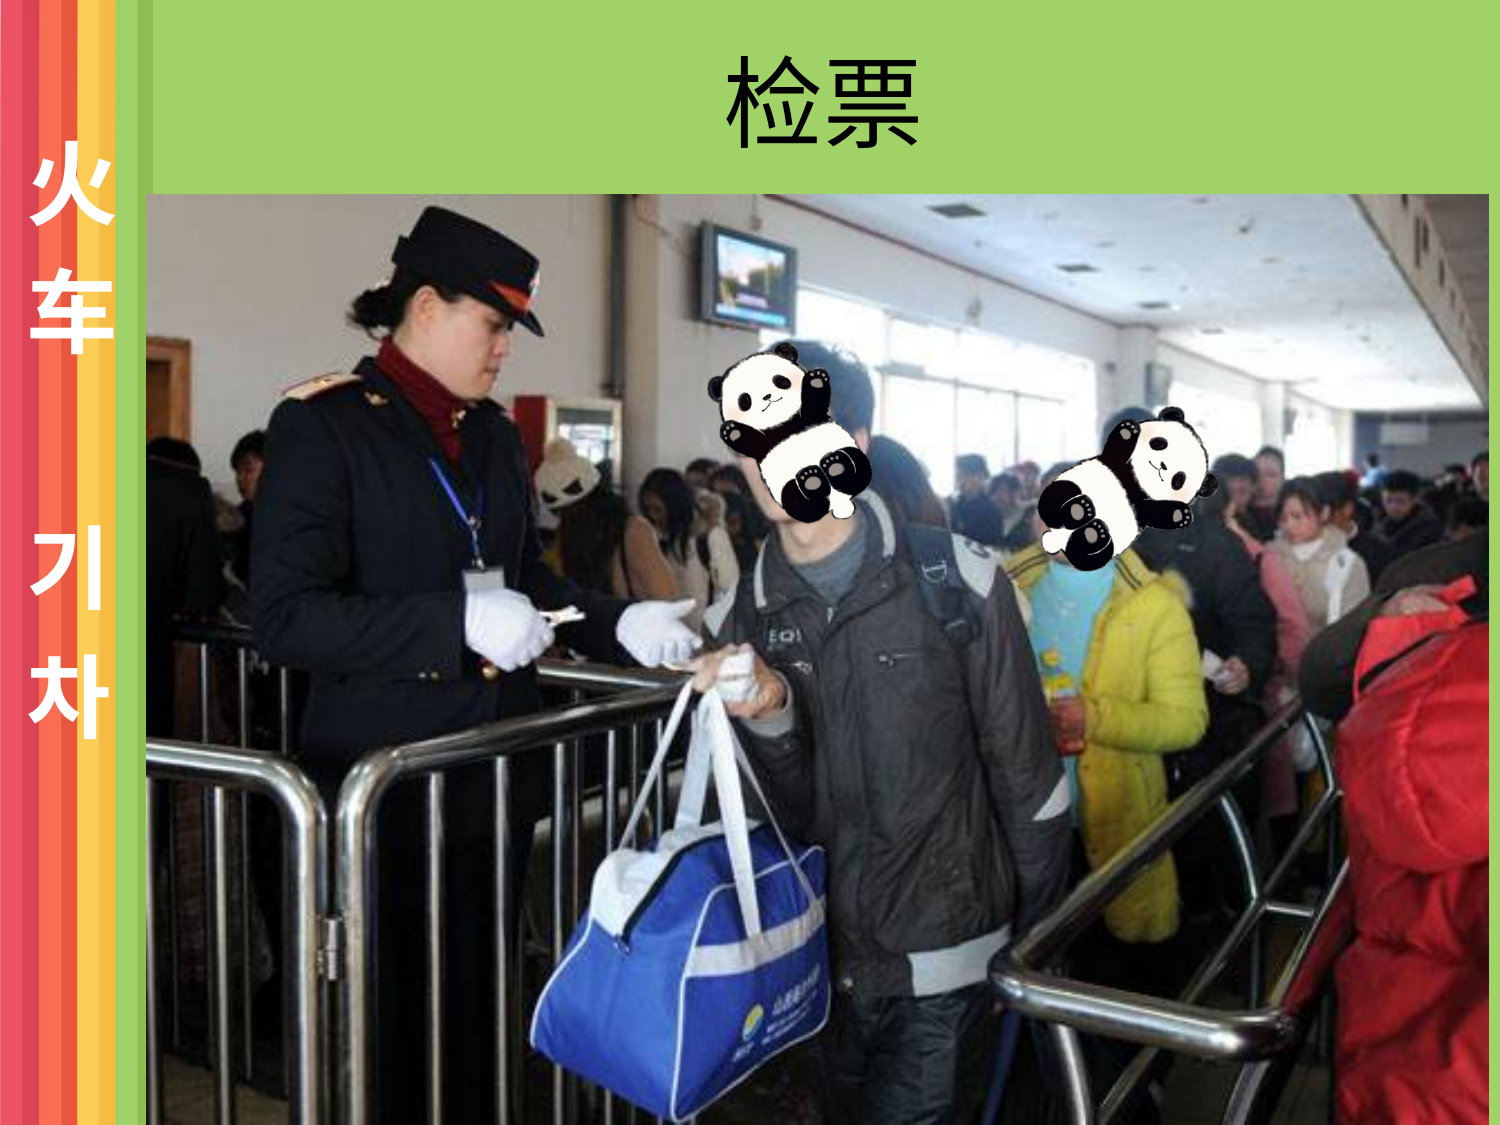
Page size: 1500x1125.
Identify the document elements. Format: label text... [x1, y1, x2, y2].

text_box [146, 194, 1489, 1125]
picture [0, 0, 153, 1125]
text_box 检票 [158, 32, 1489, 162]
